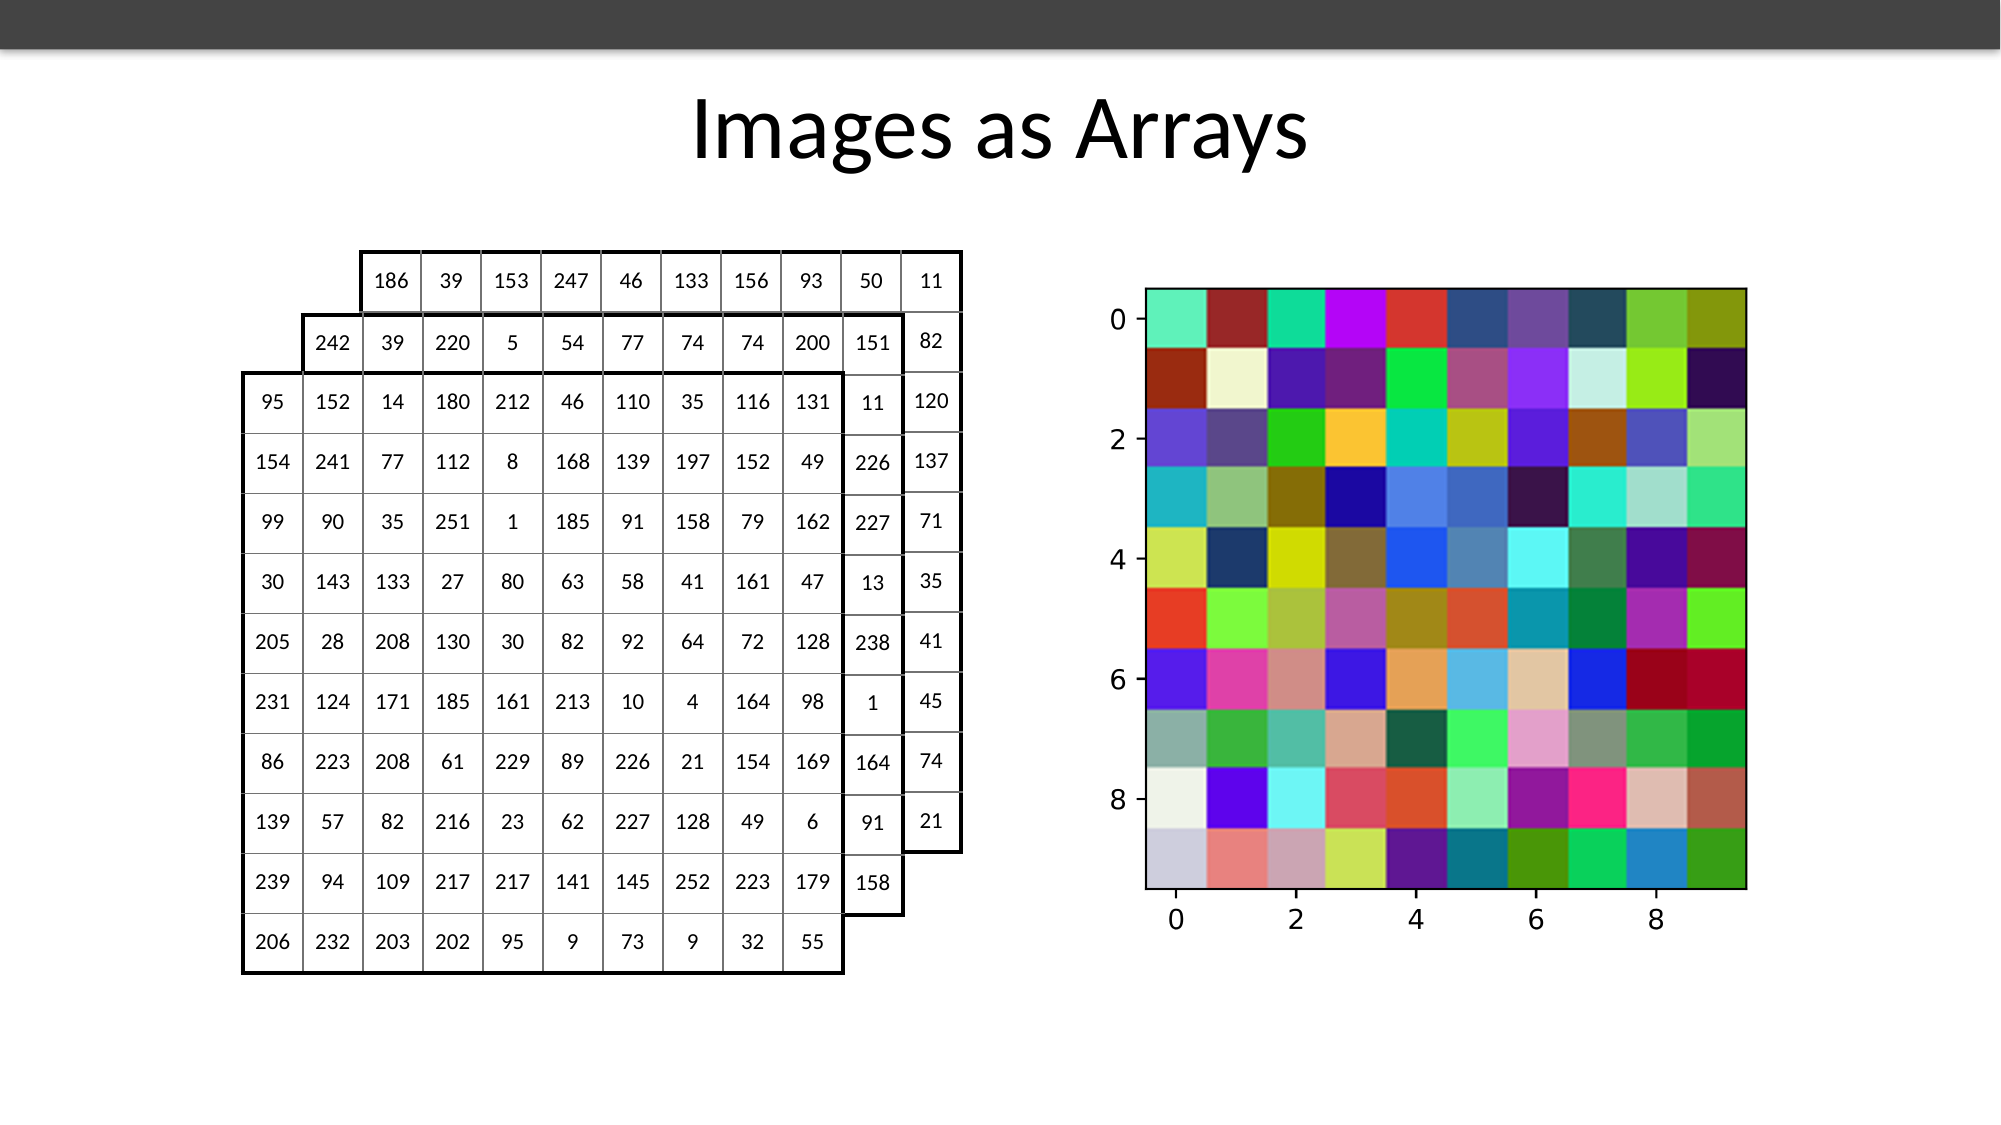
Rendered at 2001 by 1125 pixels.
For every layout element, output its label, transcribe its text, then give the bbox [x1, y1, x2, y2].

table_cell 217 [484, 854, 542, 913]
table_cell 128 [664, 794, 722, 853]
table_header 116 [724, 375, 782, 433]
table_cell 161 [484, 674, 542, 733]
table_header 39 [364, 317, 422, 371]
table_cell 152 [724, 434, 782, 493]
table_cell 164 [724, 674, 782, 733]
table_cell 61 [424, 734, 482, 793]
table_cell 231 [245, 674, 302, 733]
table_header 5 [484, 317, 542, 371]
table_cell 82 [544, 614, 602, 673]
table_header 152 [304, 375, 362, 433]
table_cell 208 [364, 734, 422, 793]
table_cell 251 [424, 494, 482, 553]
table_cell 1 [484, 494, 542, 553]
table_cell 99 [245, 494, 302, 553]
table_cell 95 [484, 914, 542, 971]
table_cell 162 [784, 494, 830, 553]
table_cell 232 [304, 914, 362, 971]
table_cell 203 [364, 914, 422, 971]
table_header 74 [724, 317, 782, 371]
table_header 133 [662, 254, 720, 311]
table_cell 64 [664, 614, 722, 673]
table_cell 213 [544, 674, 602, 733]
table_header 46 [544, 375, 602, 433]
table_cell 82 [364, 794, 422, 853]
table_cell 161 [724, 554, 782, 613]
table_cell 158 [664, 494, 722, 553]
table_header 180 [424, 375, 482, 433]
table_cell 35 [364, 494, 422, 553]
table_header 156 [722, 254, 780, 311]
table_cell 223 [304, 734, 362, 793]
table_cell 27 [424, 554, 482, 613]
table_cell 86 [245, 734, 302, 793]
table_header 14 [364, 375, 422, 433]
table_cell 208 [364, 614, 422, 673]
table_cell 23 [484, 794, 542, 853]
table_cell 171 [364, 674, 422, 733]
table_header 35 [664, 375, 722, 433]
table_cell 55 [784, 914, 830, 971]
table_header 77 [604, 317, 662, 371]
table_cell 9 [664, 914, 722, 971]
table_cell 217 [424, 854, 482, 913]
table_header 186 [363, 254, 420, 311]
table_cell 30 [245, 554, 302, 613]
table_cell 112 [424, 434, 482, 493]
table_cell 130 [424, 614, 482, 673]
table_cell 28 [304, 614, 362, 673]
table_cell 139 [604, 434, 662, 493]
table_cell 185 [424, 674, 482, 733]
table_cell 89 [544, 734, 602, 793]
table_header 153 [482, 254, 540, 311]
table_cell 216 [424, 794, 482, 853]
table_header 131 [784, 375, 830, 433]
table_cell 58 [604, 554, 662, 613]
table_cell 49 [784, 434, 830, 493]
table_cell 197 [664, 434, 722, 493]
table_cell 124 [304, 674, 362, 733]
table_header 220 [424, 317, 482, 371]
table_cell 139 [245, 794, 302, 853]
table_cell 47 [784, 554, 830, 613]
table_cell 90 [304, 494, 362, 553]
table_cell 141 [544, 854, 602, 913]
table_cell 8 [484, 434, 542, 493]
table_cell 169 [784, 734, 830, 793]
table_cell 145 [604, 854, 662, 913]
table_header 74 [664, 317, 722, 371]
table_cell 10 [604, 674, 662, 733]
table_cell 226 [604, 734, 662, 793]
table_cell 205 [245, 614, 302, 673]
table_cell 30 [484, 614, 542, 673]
table_cell 94 [304, 854, 362, 913]
table_cell 252 [664, 854, 722, 913]
table_cell 92 [604, 614, 662, 673]
table_cell 77 [364, 434, 422, 493]
table_header 46 [602, 254, 660, 311]
table_cell 72 [724, 614, 782, 673]
table_cell 41 [664, 554, 722, 613]
table_cell 239 [245, 854, 302, 913]
table_header 110 [604, 375, 662, 433]
table_cell 133 [364, 554, 422, 613]
table_cell 168 [544, 434, 602, 493]
table_cell 63 [544, 554, 602, 613]
table_cell 57 [304, 794, 362, 853]
table_cell 109 [364, 854, 422, 913]
table_cell 229 [484, 734, 542, 793]
table_cell 6 [784, 794, 830, 853]
table_header 212 [484, 375, 542, 433]
text_box Images as Arrays [137, 59, 1863, 147]
table_cell 185 [544, 494, 602, 553]
picture [835, 193, 2000, 988]
table_header 200 [784, 317, 830, 371]
table_cell 9 [544, 914, 602, 971]
table_header 93 [782, 254, 830, 311]
table_header 54 [544, 317, 602, 371]
table_cell 98 [784, 674, 830, 733]
table_cell 49 [724, 794, 782, 853]
table_cell 128 [784, 614, 830, 673]
table_cell 21 [664, 734, 722, 793]
table_header 247 [542, 254, 600, 311]
table_cell 143 [304, 554, 362, 613]
table_cell 223 [724, 854, 782, 913]
table_cell 241 [304, 434, 362, 493]
table_cell 206 [245, 914, 302, 971]
table_cell 62 [544, 794, 602, 853]
table_cell 80 [484, 554, 542, 613]
table_cell 202 [424, 914, 482, 971]
table_cell 179 [784, 854, 830, 913]
table_cell 4 [664, 674, 722, 733]
table_cell 73 [604, 914, 662, 971]
table_cell 32 [724, 914, 782, 971]
table_header 95 [245, 375, 302, 433]
table_cell 227 [604, 794, 662, 853]
table_cell 91 [604, 494, 662, 553]
table_header 242 [305, 317, 362, 371]
table_cell 154 [724, 734, 782, 793]
table_header 39 [422, 254, 480, 311]
table_cell 79 [724, 494, 782, 553]
table_cell 154 [245, 434, 302, 493]
